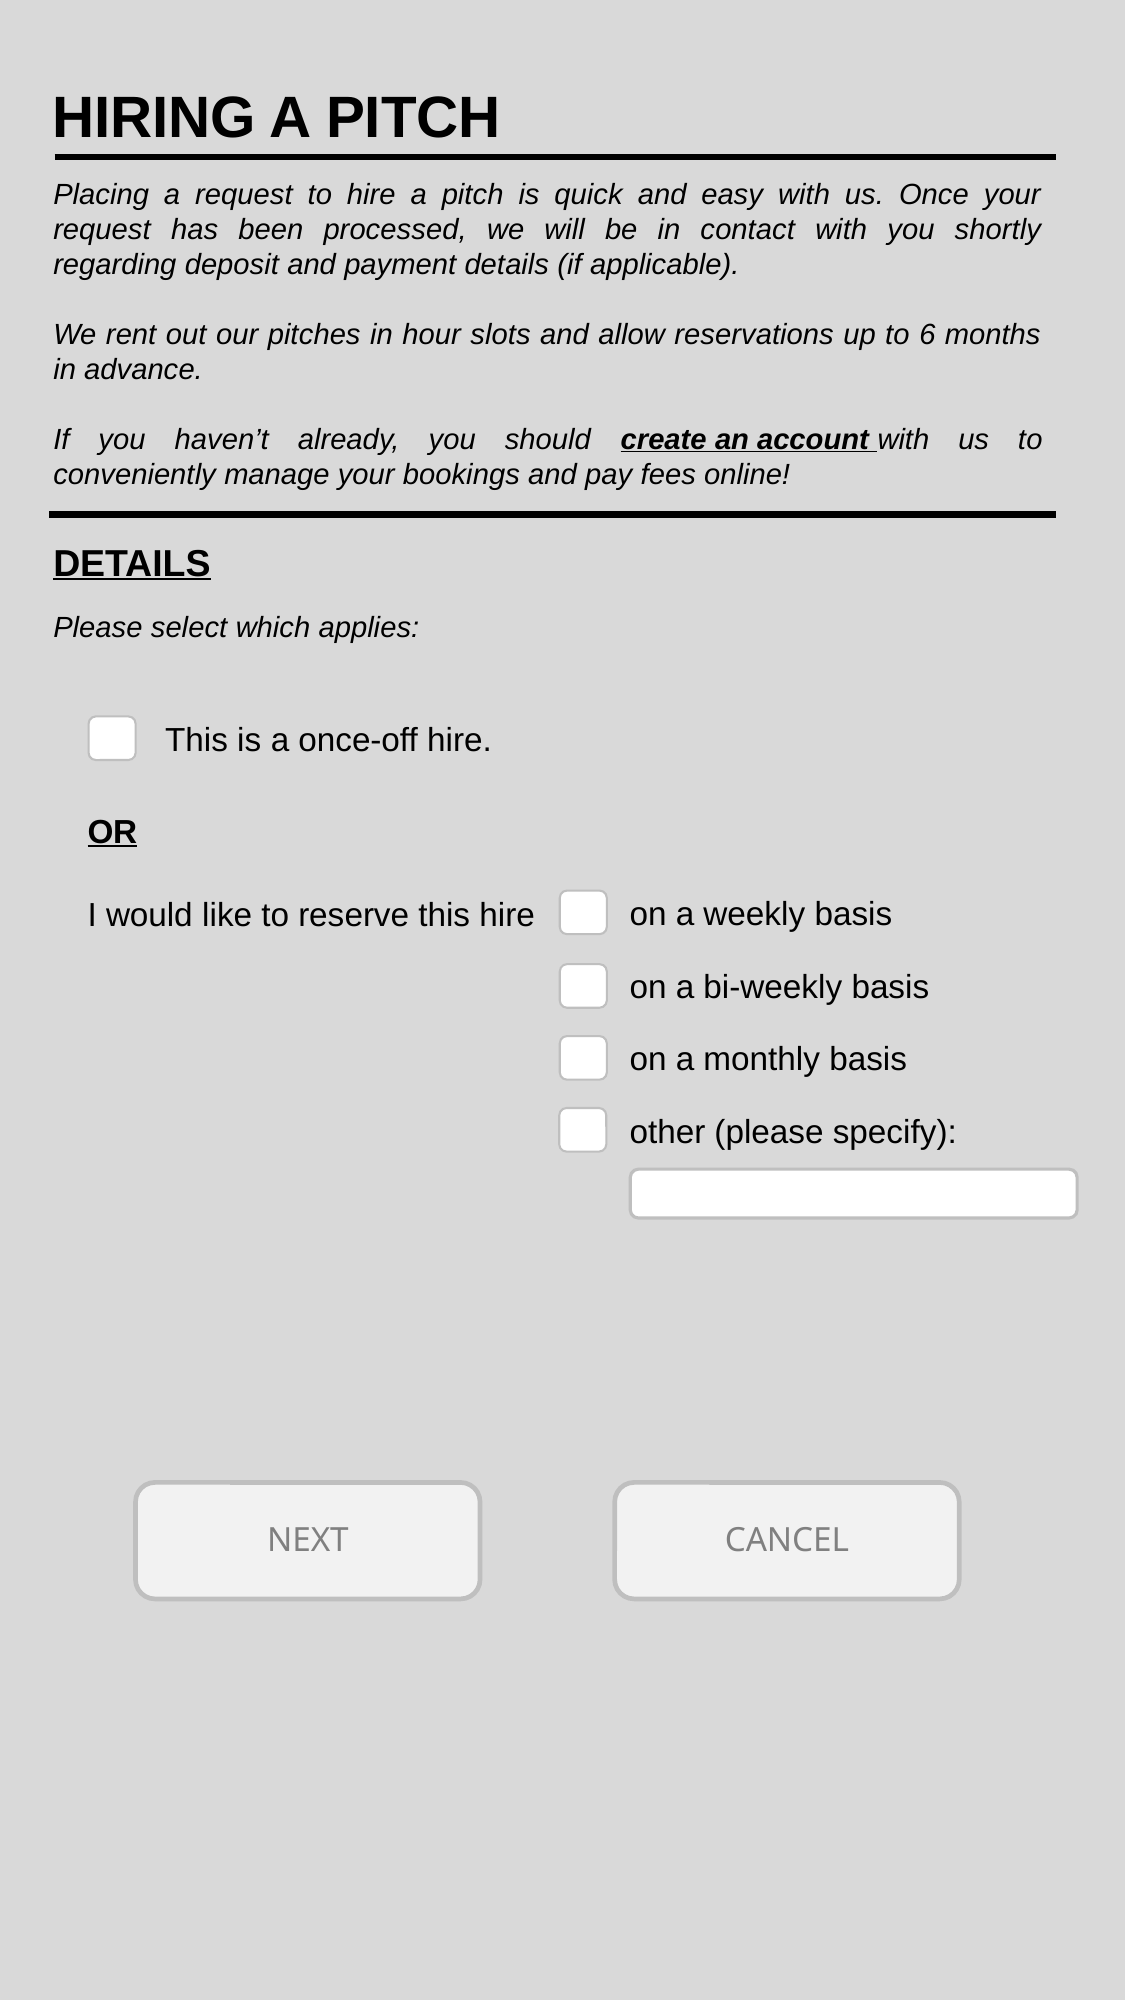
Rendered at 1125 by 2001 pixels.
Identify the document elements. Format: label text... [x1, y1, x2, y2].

text_box other (please specify): [614, 1102, 1094, 1158]
text_box [558, 889, 608, 936]
text_box DETAILS [38, 531, 1067, 592]
text_box on a weekly basis [614, 884, 1094, 940]
text_box CANCEL [652, 1510, 922, 1566]
text_box I would like to reserve this hire [72, 885, 560, 941]
text_box Placing a request to hire a pitch is quick and easy with us. Once your request has been processed, we will be in contact with you shortly regarding deposit and payment details (if applicable). We rent out our pitches in hour slots and allow reservations up to 6 months in advance. If you haven’t already, you should create an account with us to conveniently manage your bookings and pay fees online! [38, 167, 1058, 498]
text_box [0, 0, 1125, 2000]
text_box Please select which applies: [38, 600, 1058, 651]
text_box [558, 1106, 608, 1153]
text_box [629, 1168, 1079, 1220]
text_box [558, 963, 608, 1009]
text_box [613, 1481, 961, 1600]
text_box [558, 1035, 608, 1081]
text_box [87, 715, 137, 762]
text_box on a monthly basis [614, 1029, 1094, 1085]
text_box on a bi-weekly basis [614, 958, 1094, 1013]
text_box This is a once-off hire. [150, 710, 1111, 766]
text_box OR [72, 802, 1033, 858]
text_box HIRING A PITCH [37, 71, 922, 157]
text_box NEXT [173, 1510, 443, 1566]
text_box [134, 1481, 482, 1600]
